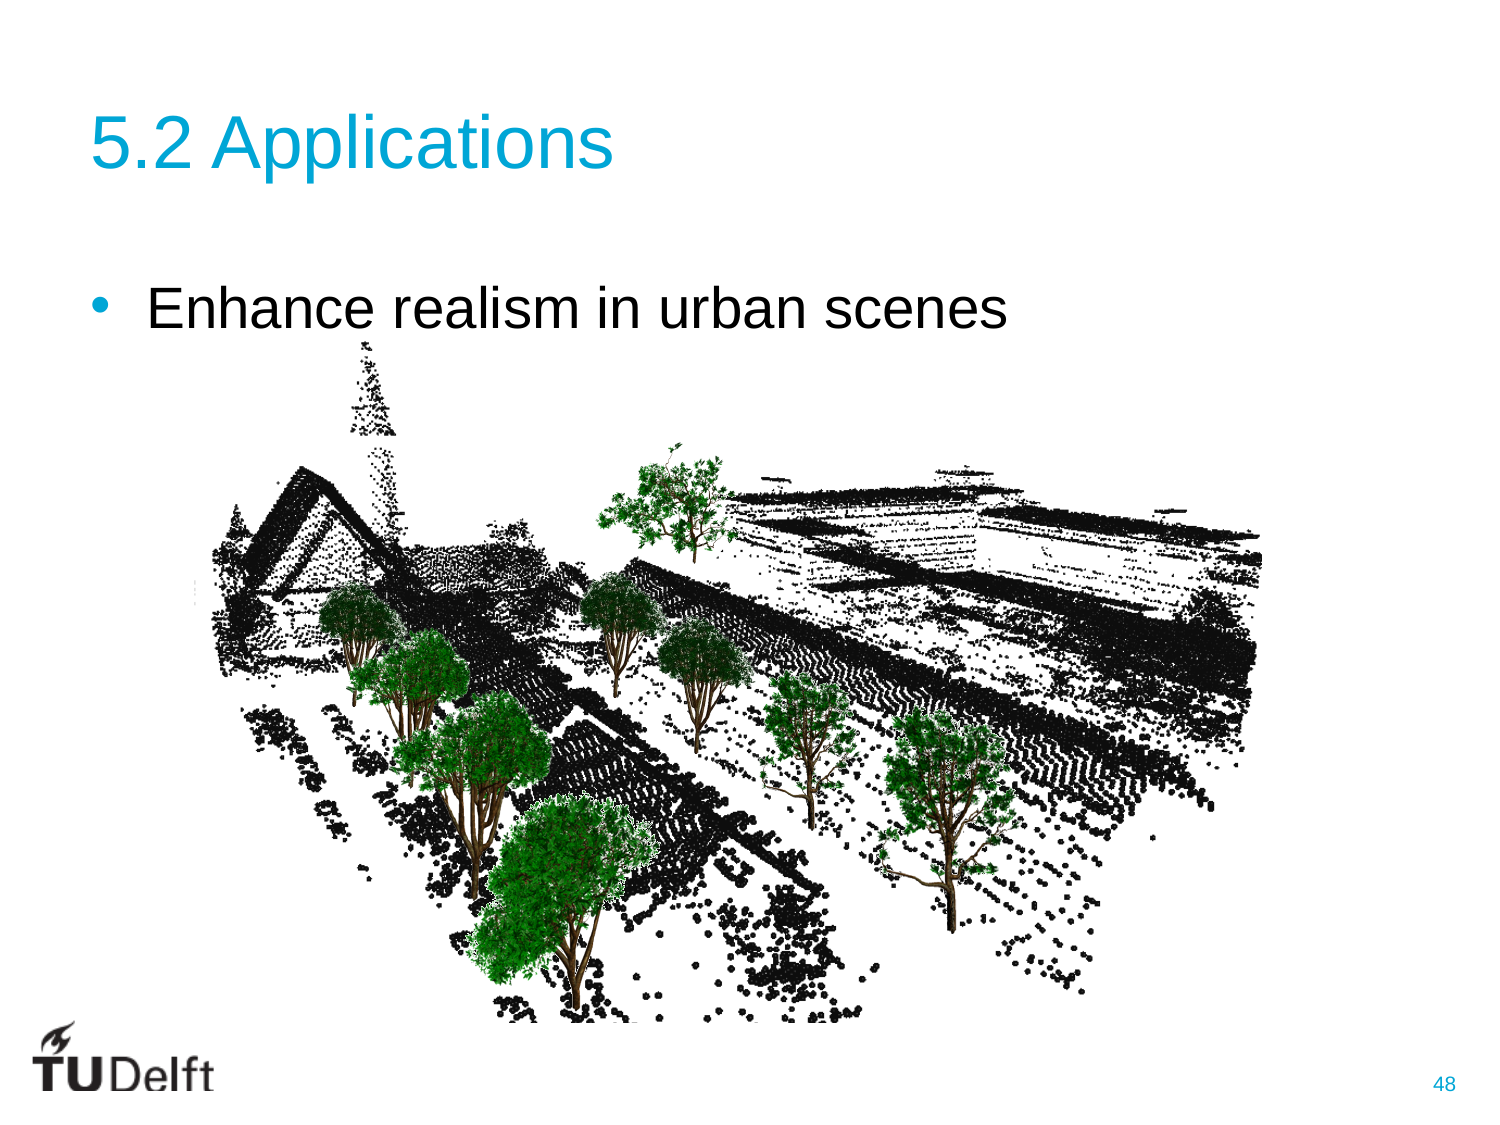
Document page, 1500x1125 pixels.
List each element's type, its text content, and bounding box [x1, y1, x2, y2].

picture [194, 339, 1262, 1023]
title 5.2 Applications [75, 45, 1447, 233]
list Enhance realism in urban scenes [75, 262, 1447, 1005]
